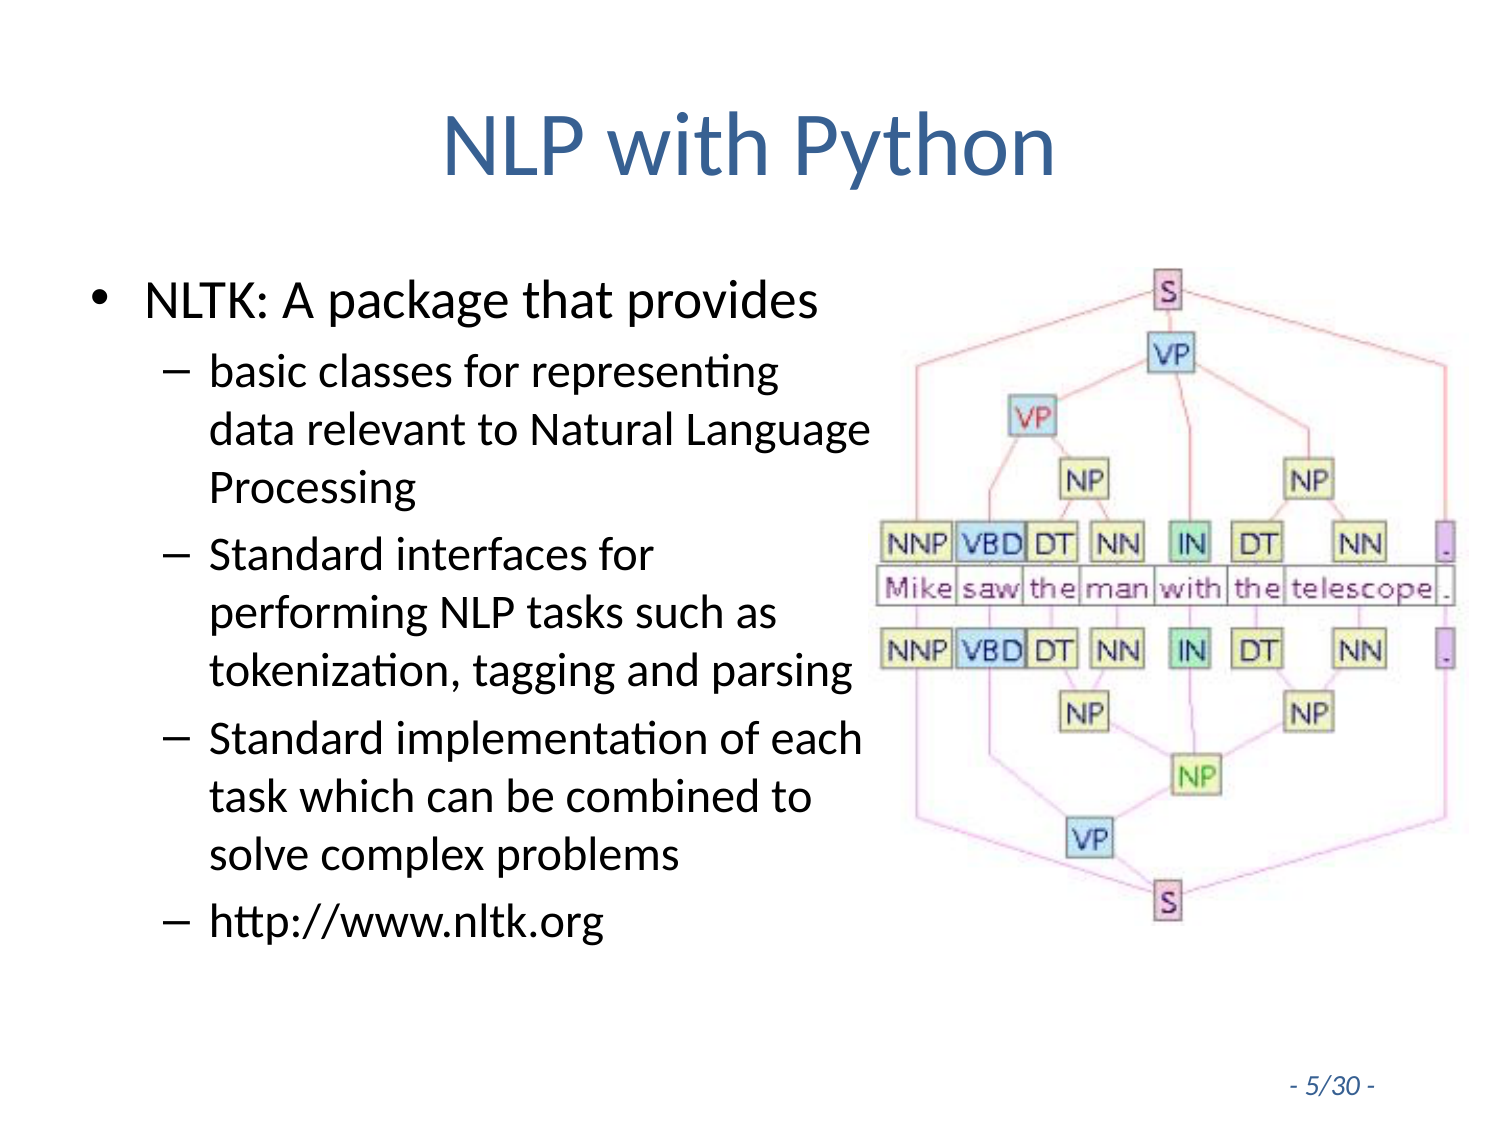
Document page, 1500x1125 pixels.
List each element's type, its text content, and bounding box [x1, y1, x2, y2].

list NLTK: A package that provides basic classes for representing data relevant to Natural Language Processing Standard interfaces for performing NLP tasks such as tokenization, tagging and parsing Standard implementation of each task which can be combined to solve complex problems http://www.nltk.org [75, 255, 892, 1035]
picture [867, 266, 1469, 926]
title NLP with Python [75, 45, 1425, 233]
